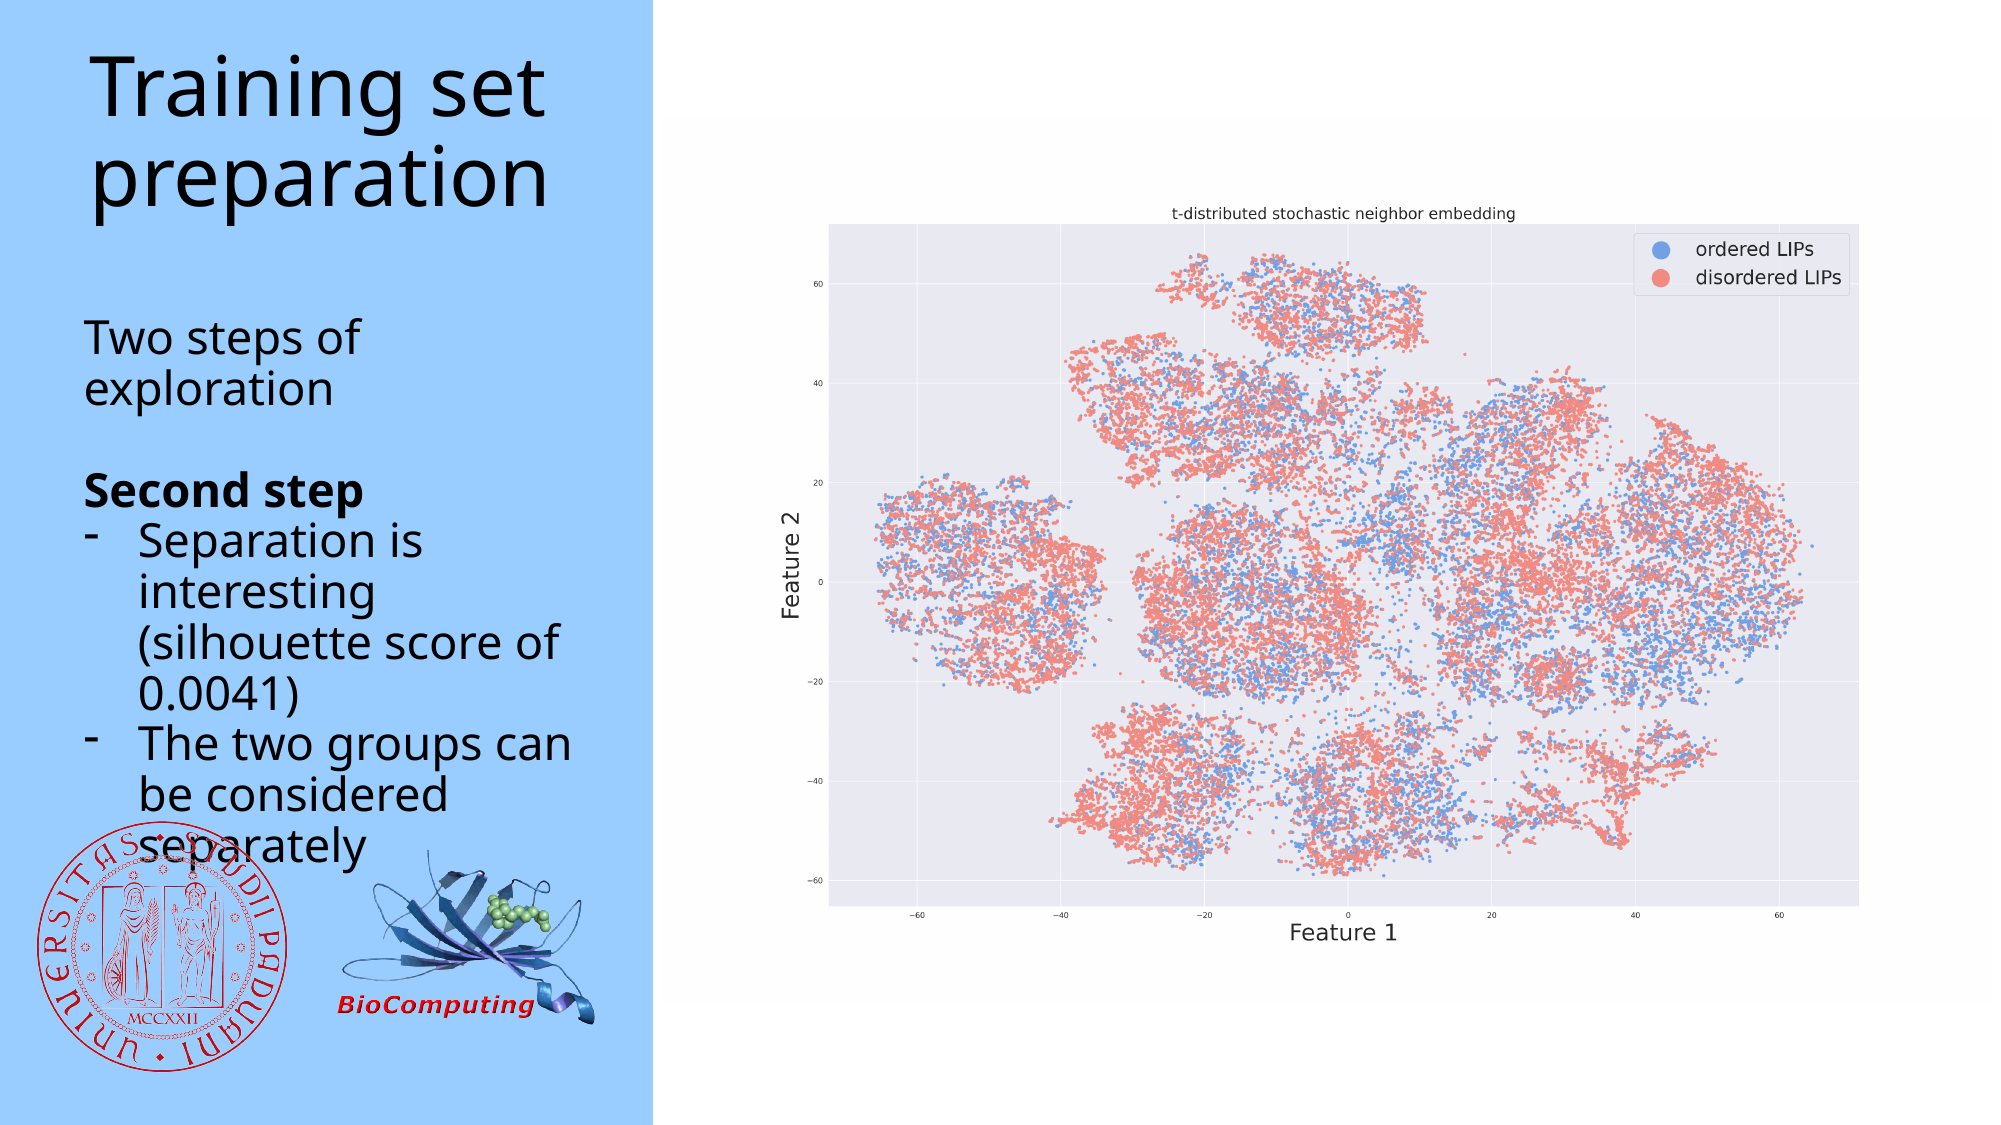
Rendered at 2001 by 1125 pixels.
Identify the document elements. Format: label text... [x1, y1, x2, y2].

picture [34, 817, 290, 1074]
picture [310, 782, 620, 1092]
picture [661, 117, 1992, 1005]
title Training set preparation [74, 36, 601, 307]
text_box [0, 0, 654, 1125]
text_box Two steps of exploration Second step Separation is interesting (silhouette score of 0.0041) The two groups can be considered separately [68, 306, 594, 885]
